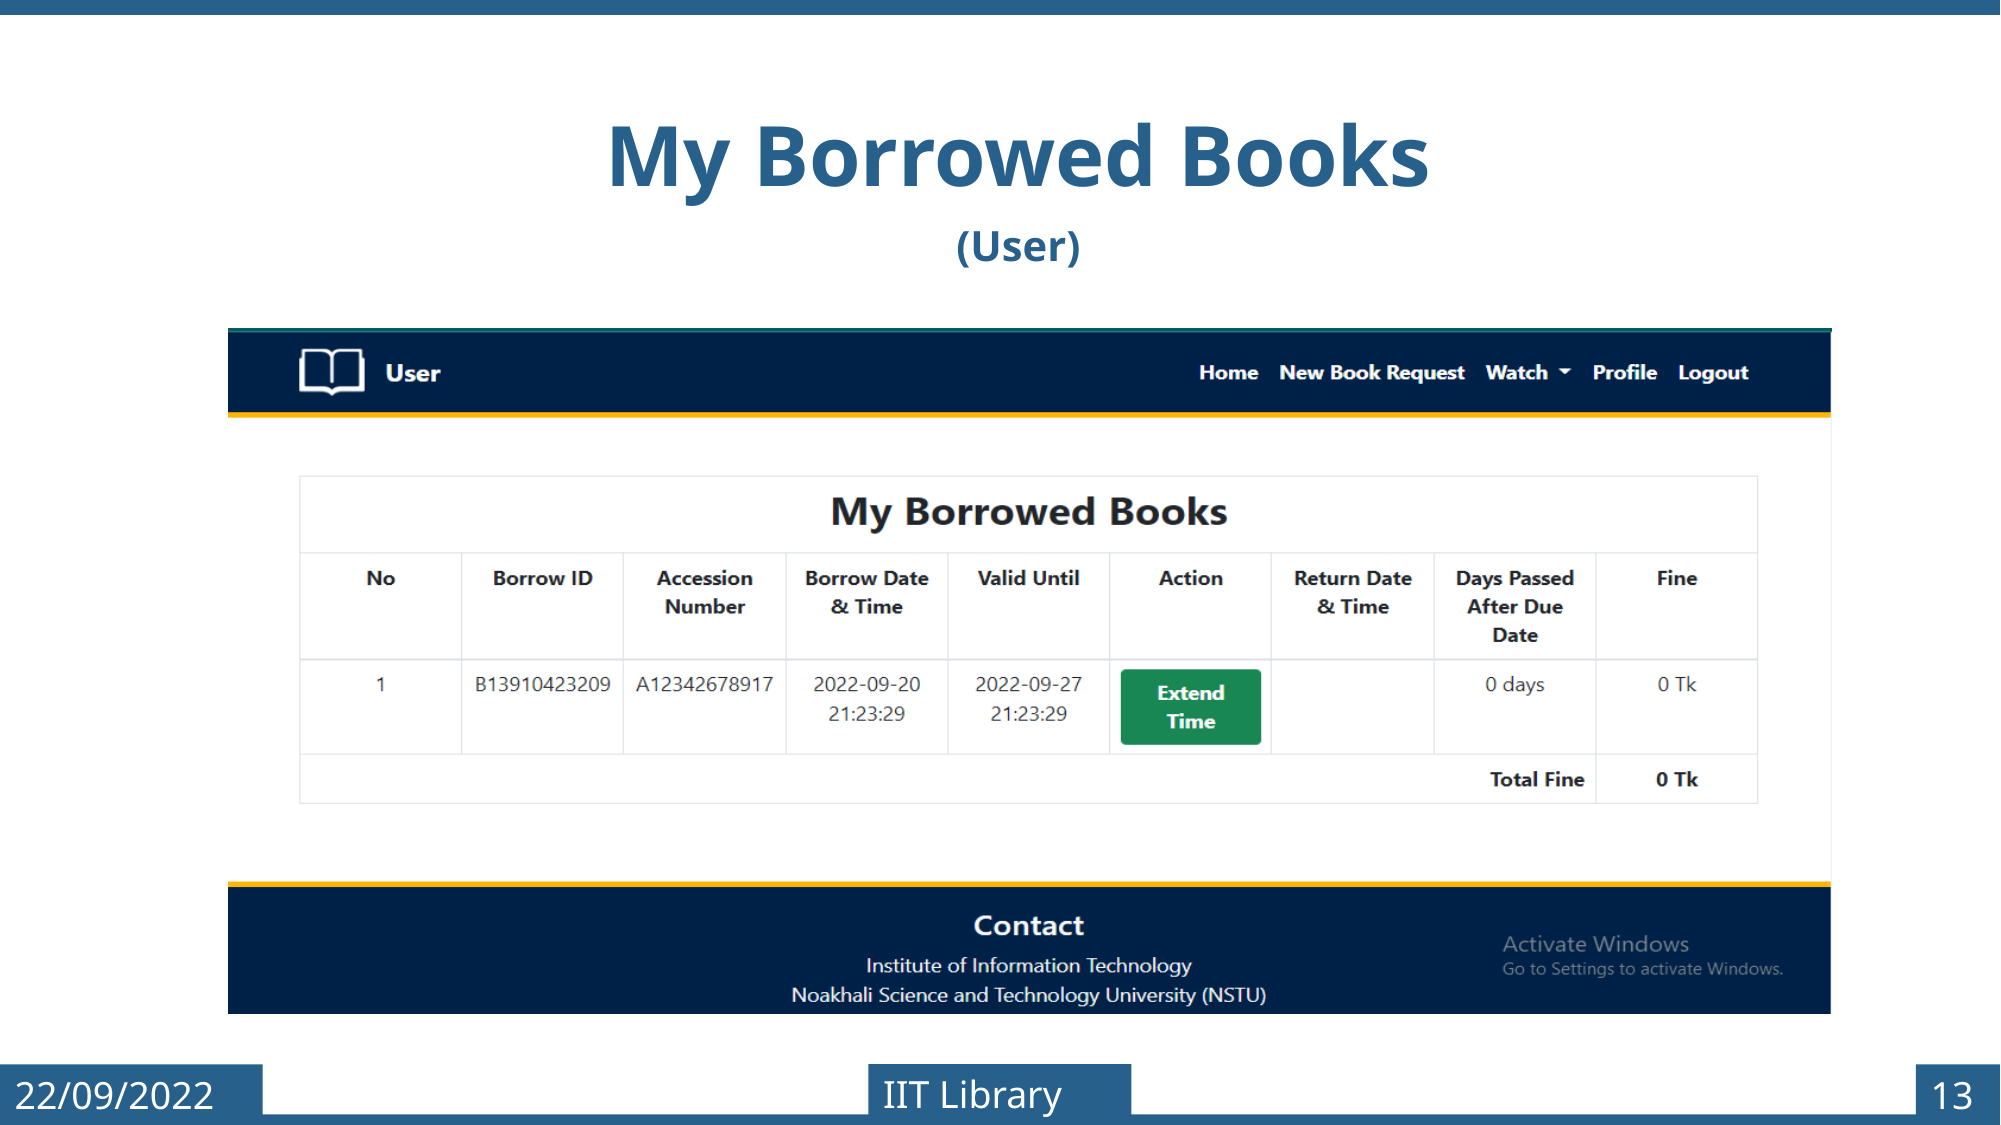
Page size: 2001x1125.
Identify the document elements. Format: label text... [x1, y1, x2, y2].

picture [228, 328, 1832, 1015]
text_box IIT Library [868, 1064, 1132, 1124]
text_box My Borrowed Books (User) [514, 107, 1523, 304]
text_box 22/09/2022 [0, 1064, 263, 1125]
text_box 13 [1915, 1064, 2000, 1125]
